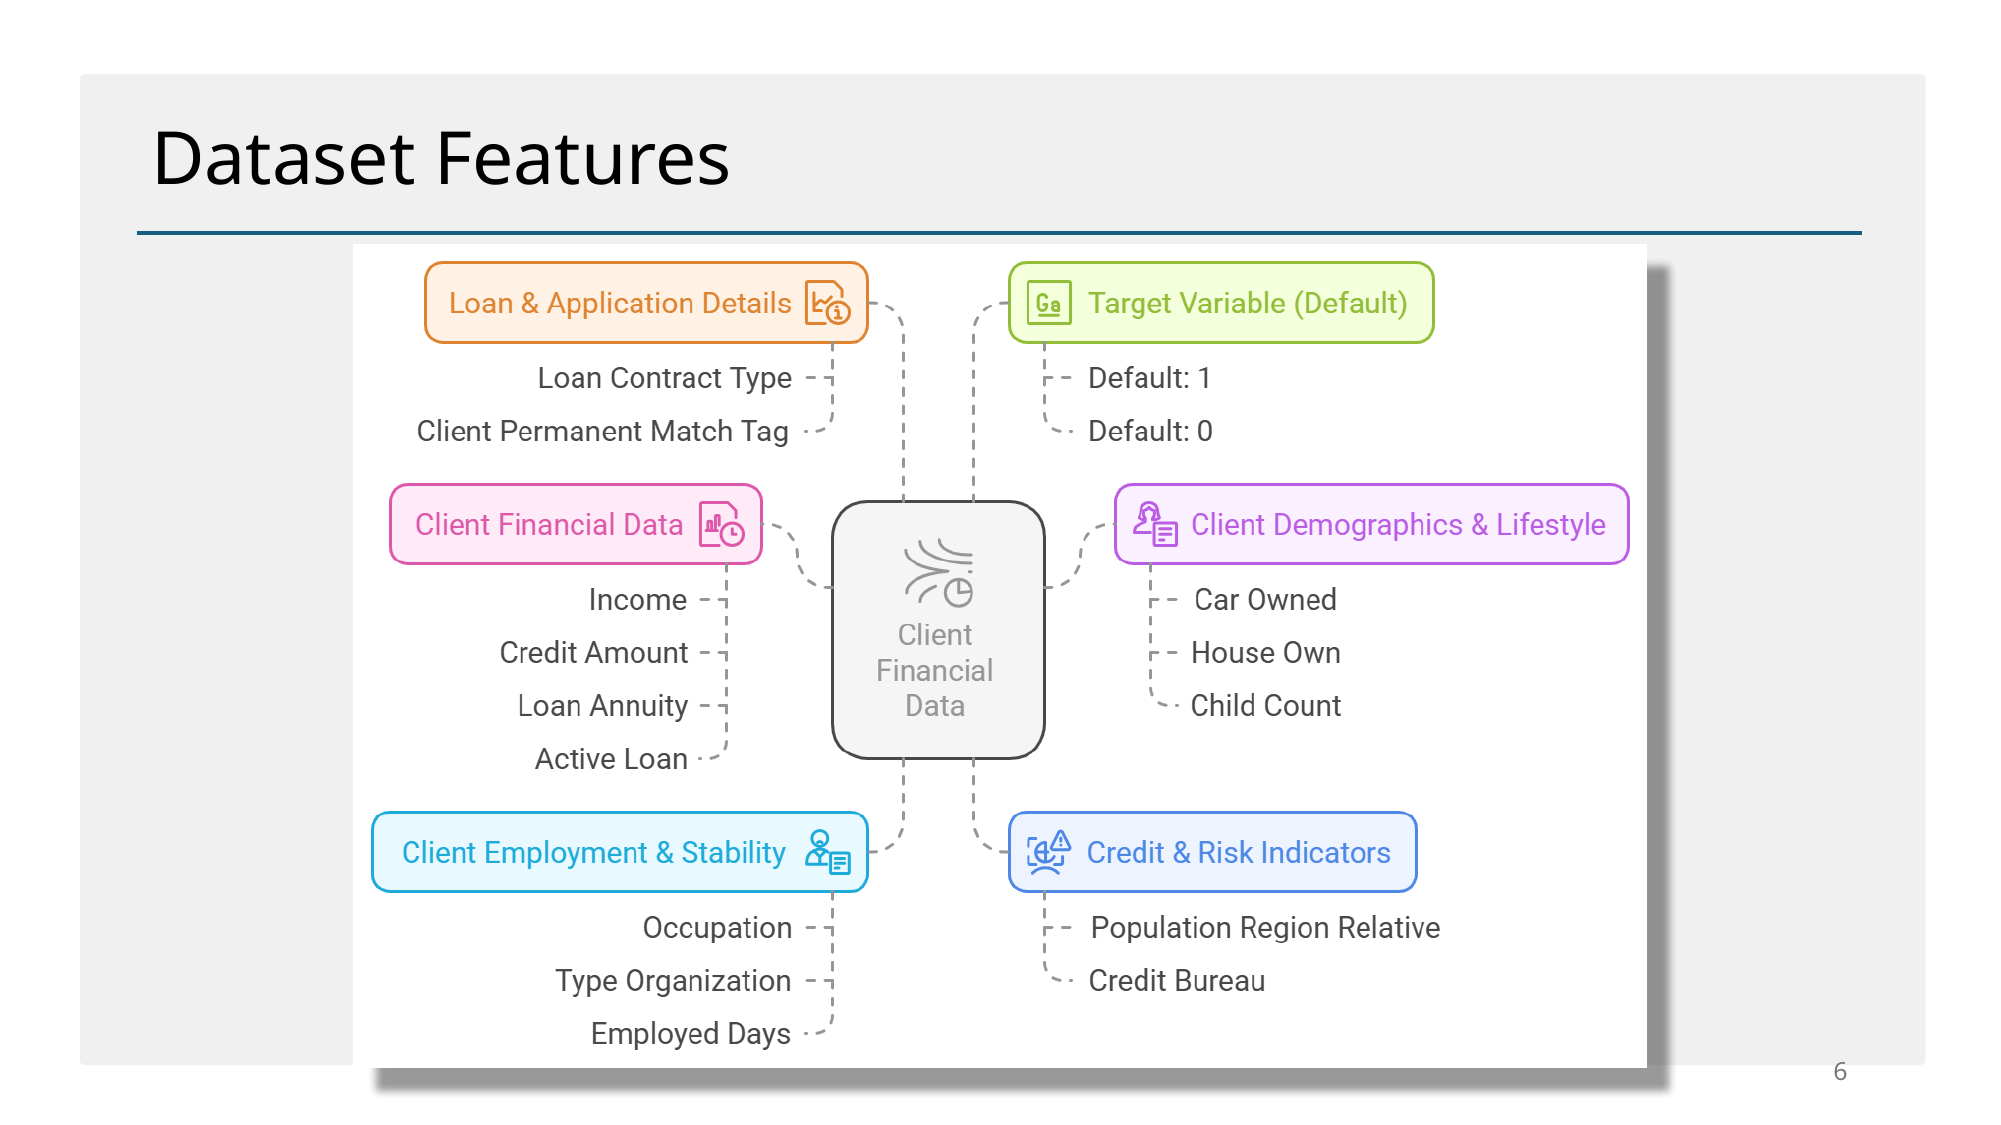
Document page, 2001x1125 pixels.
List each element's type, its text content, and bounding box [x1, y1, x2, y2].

picture [352, 243, 1648, 1069]
slide_number 6 [1412, 1042, 1863, 1103]
title Dataset Features [135, 113, 1816, 208]
